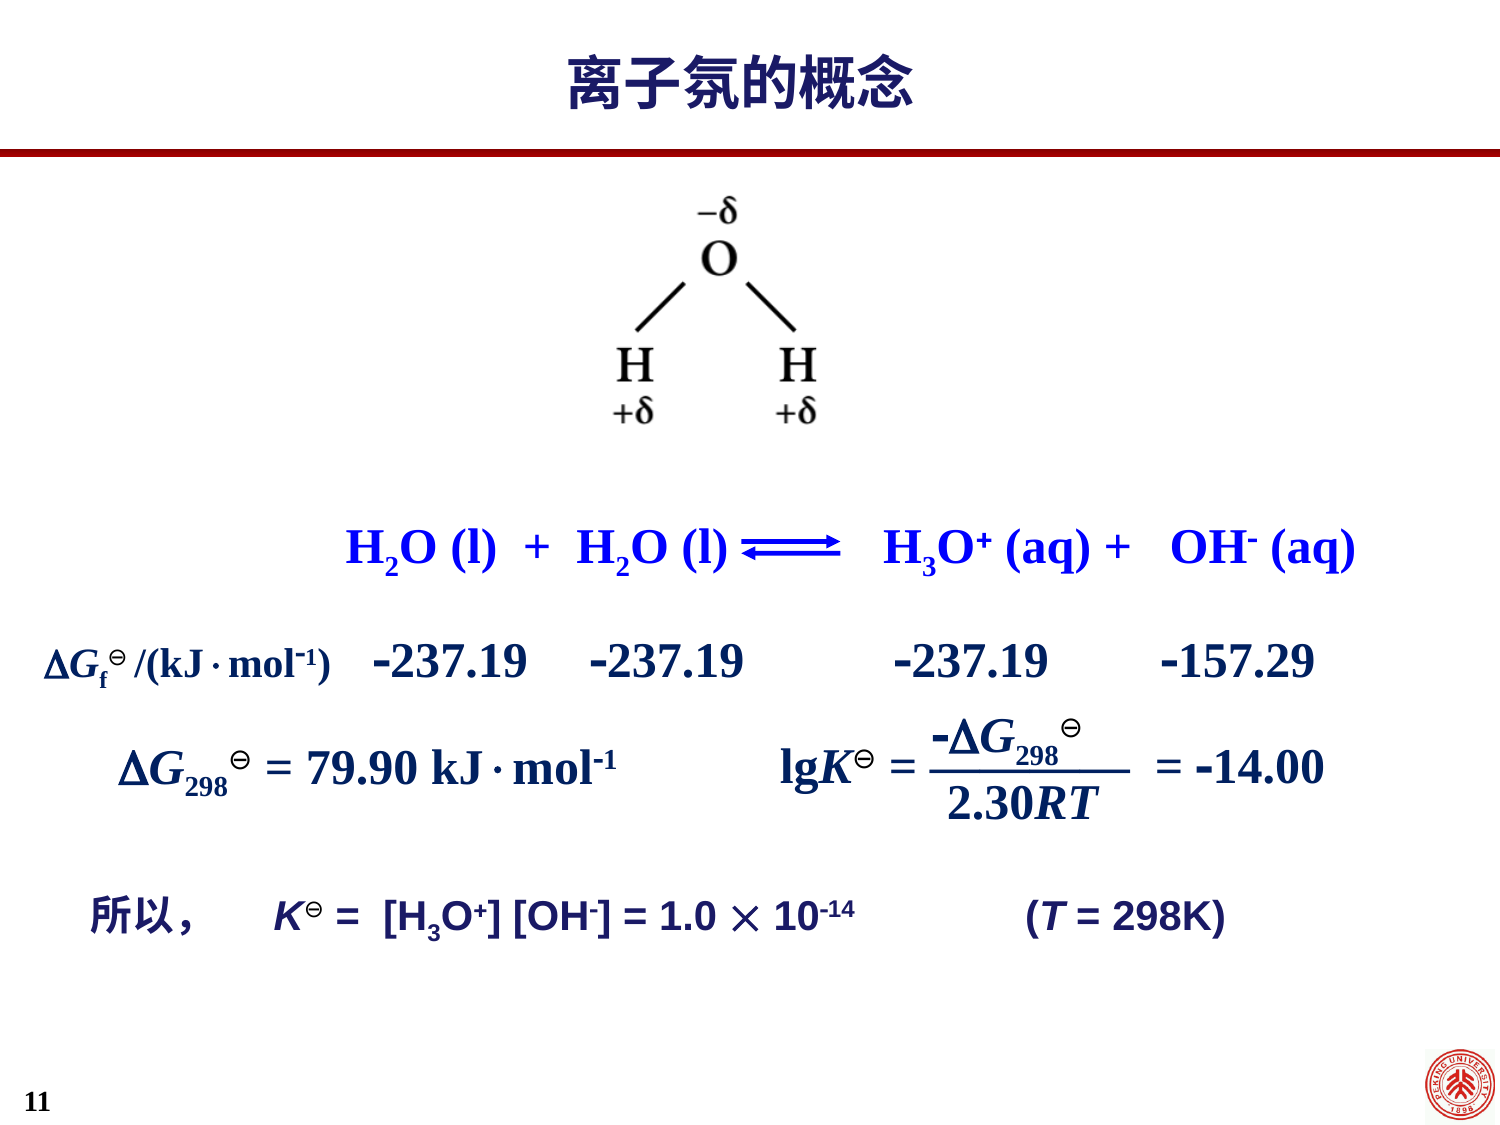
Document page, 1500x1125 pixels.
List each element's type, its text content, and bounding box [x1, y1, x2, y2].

picture [1425, 1049, 1495, 1125]
picture [584, 184, 845, 457]
footer 11 [0, 1074, 76, 1113]
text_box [103, 695, 1407, 839]
text_box Gf⊖ /(kJmol1) 237.19 237.19 237.19 157.29 [28, 620, 1406, 701]
text_box [0, 149, 1500, 157]
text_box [330, 506, 1388, 583]
text_box 离子氛的概念 [218, 19, 1263, 145]
text_box 所以， K⊖ = [H3O] [OH] = 1.0  1014 (T = 298K) [76, 881, 1426, 954]
